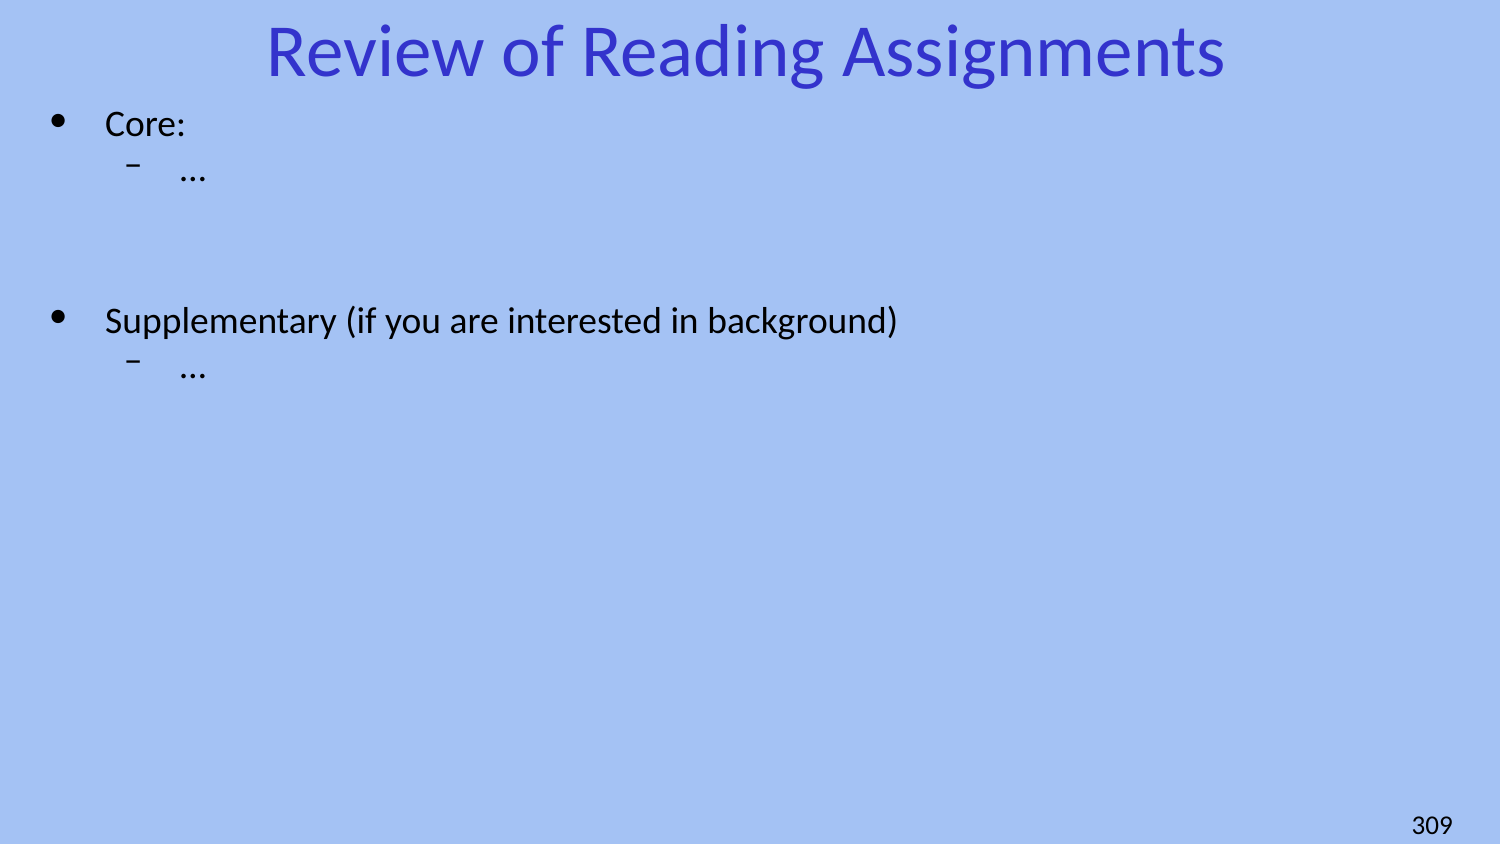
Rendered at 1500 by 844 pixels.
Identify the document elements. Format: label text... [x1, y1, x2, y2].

slide_number ‹#› [1372, 802, 1492, 827]
title Review of Reading Assignments [112, 0, 1388, 93]
list Core: … Supplementary (if you are interested in background) … [24, 93, 1449, 750]
